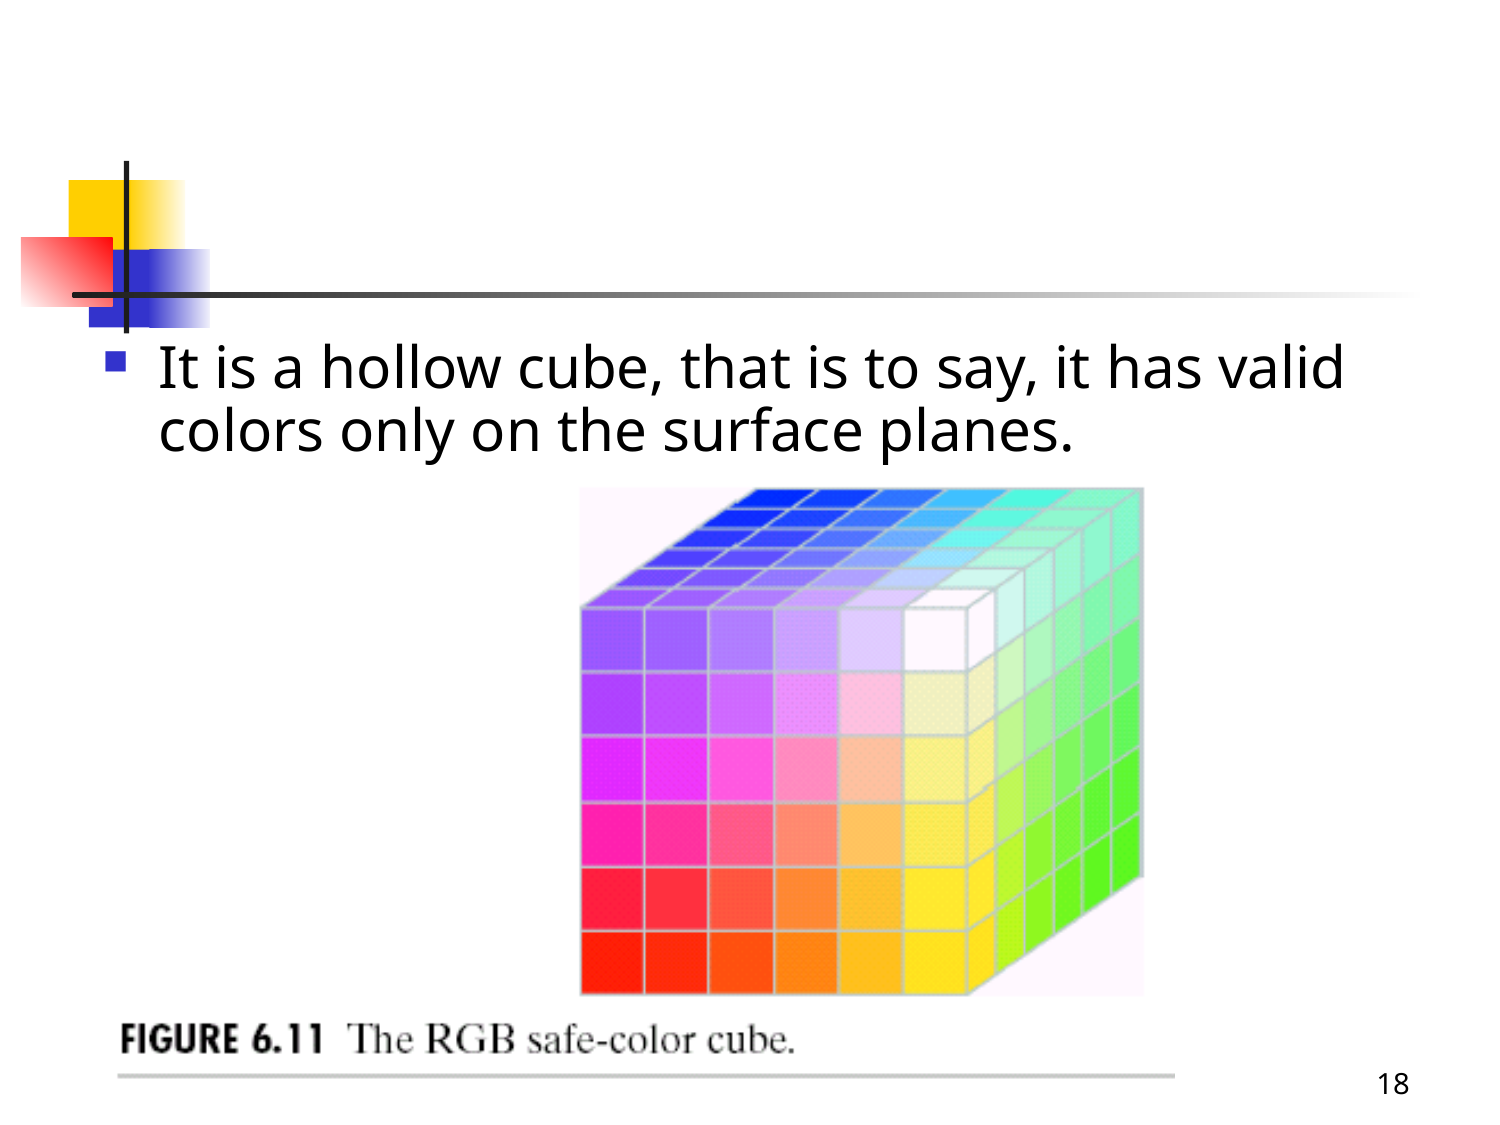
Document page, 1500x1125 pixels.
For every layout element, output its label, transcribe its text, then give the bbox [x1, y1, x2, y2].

picture [100, 479, 1176, 1088]
slide_number 18 [1112, 1037, 1425, 1113]
list It is a hollow cube, that is to say, it has valid colors only on the surface planes. [87, 331, 1400, 480]
